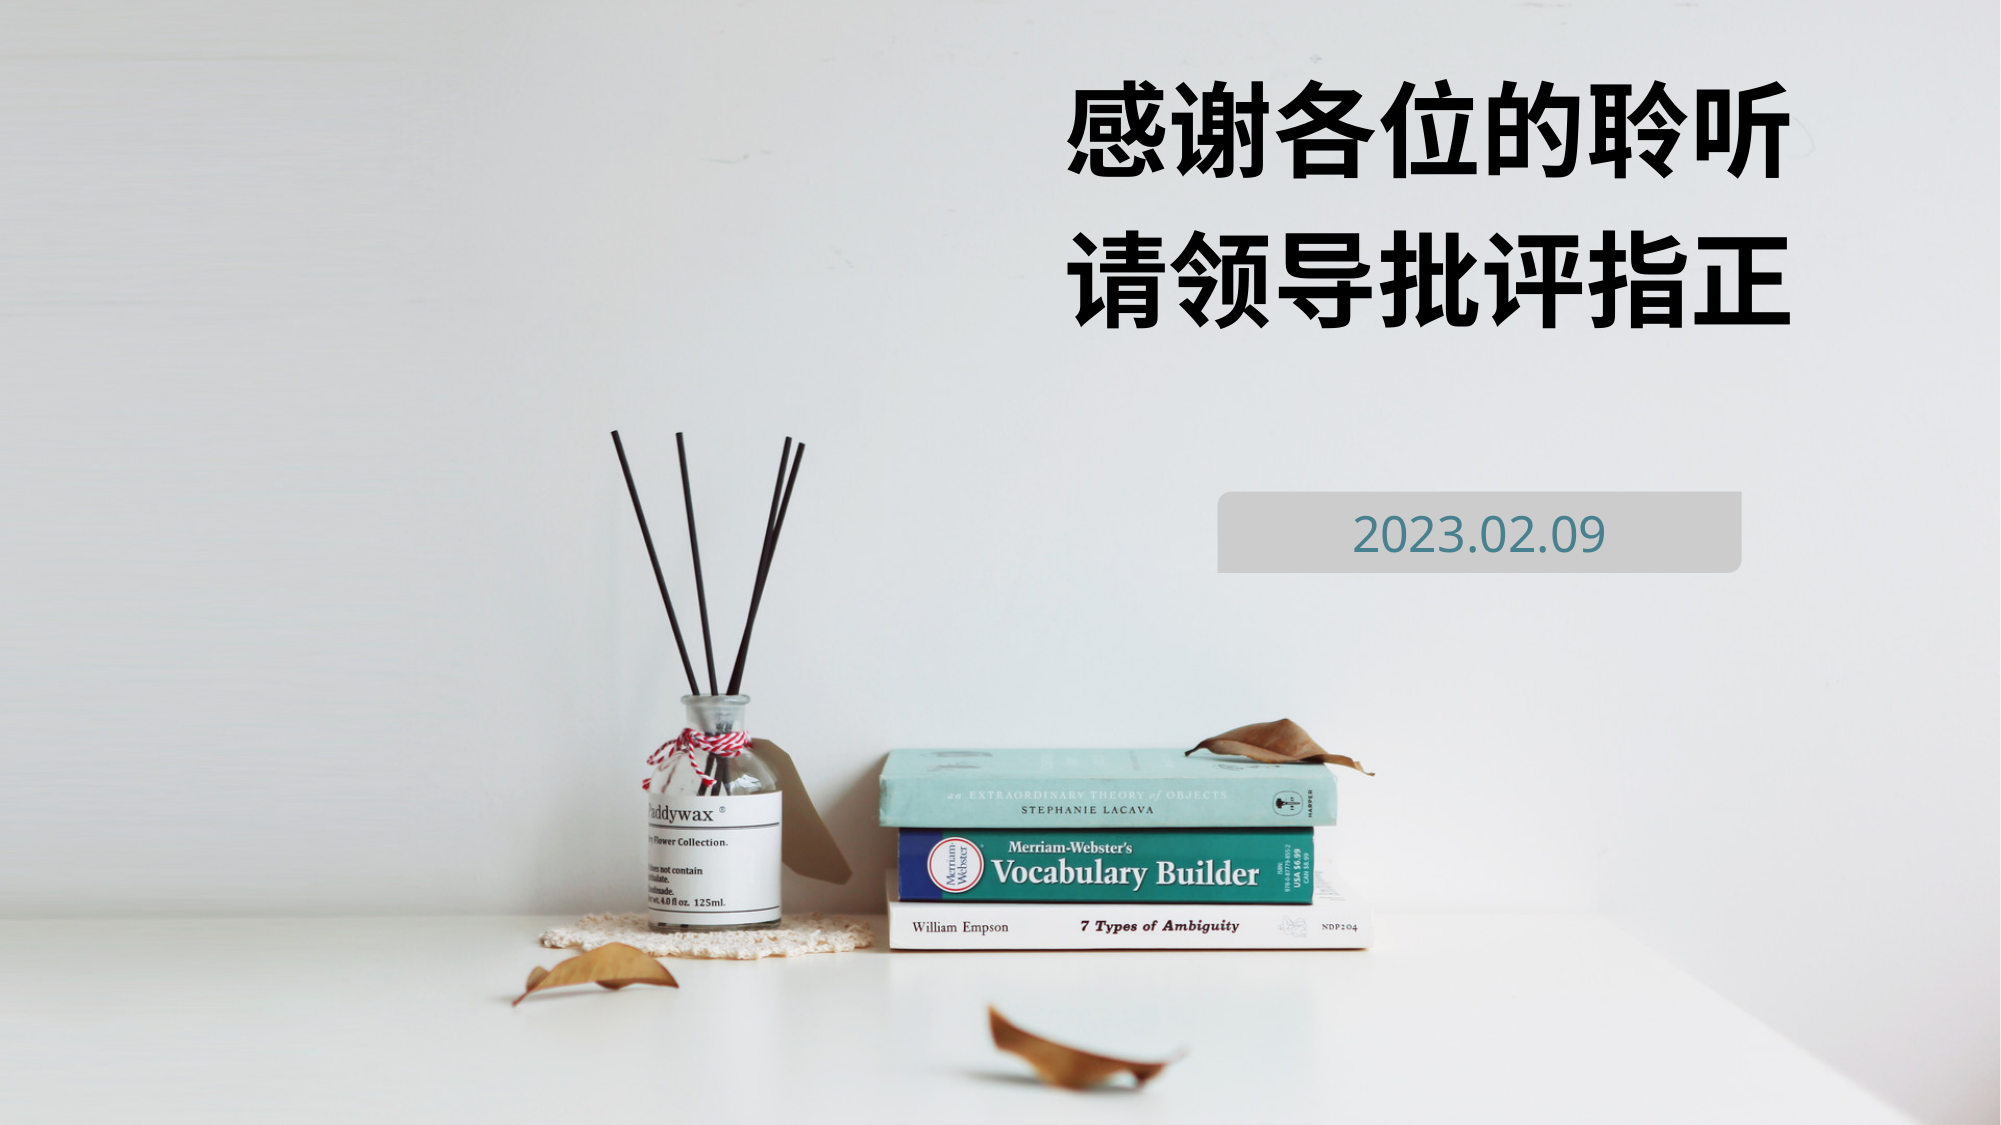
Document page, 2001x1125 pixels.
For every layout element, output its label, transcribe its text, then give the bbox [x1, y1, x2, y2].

title 感谢各位的聆听 请领导批评指正 [867, 32, 1992, 437]
picture [0, 0, 2001, 1125]
list 2023.02.09 [1185, 482, 1775, 670]
